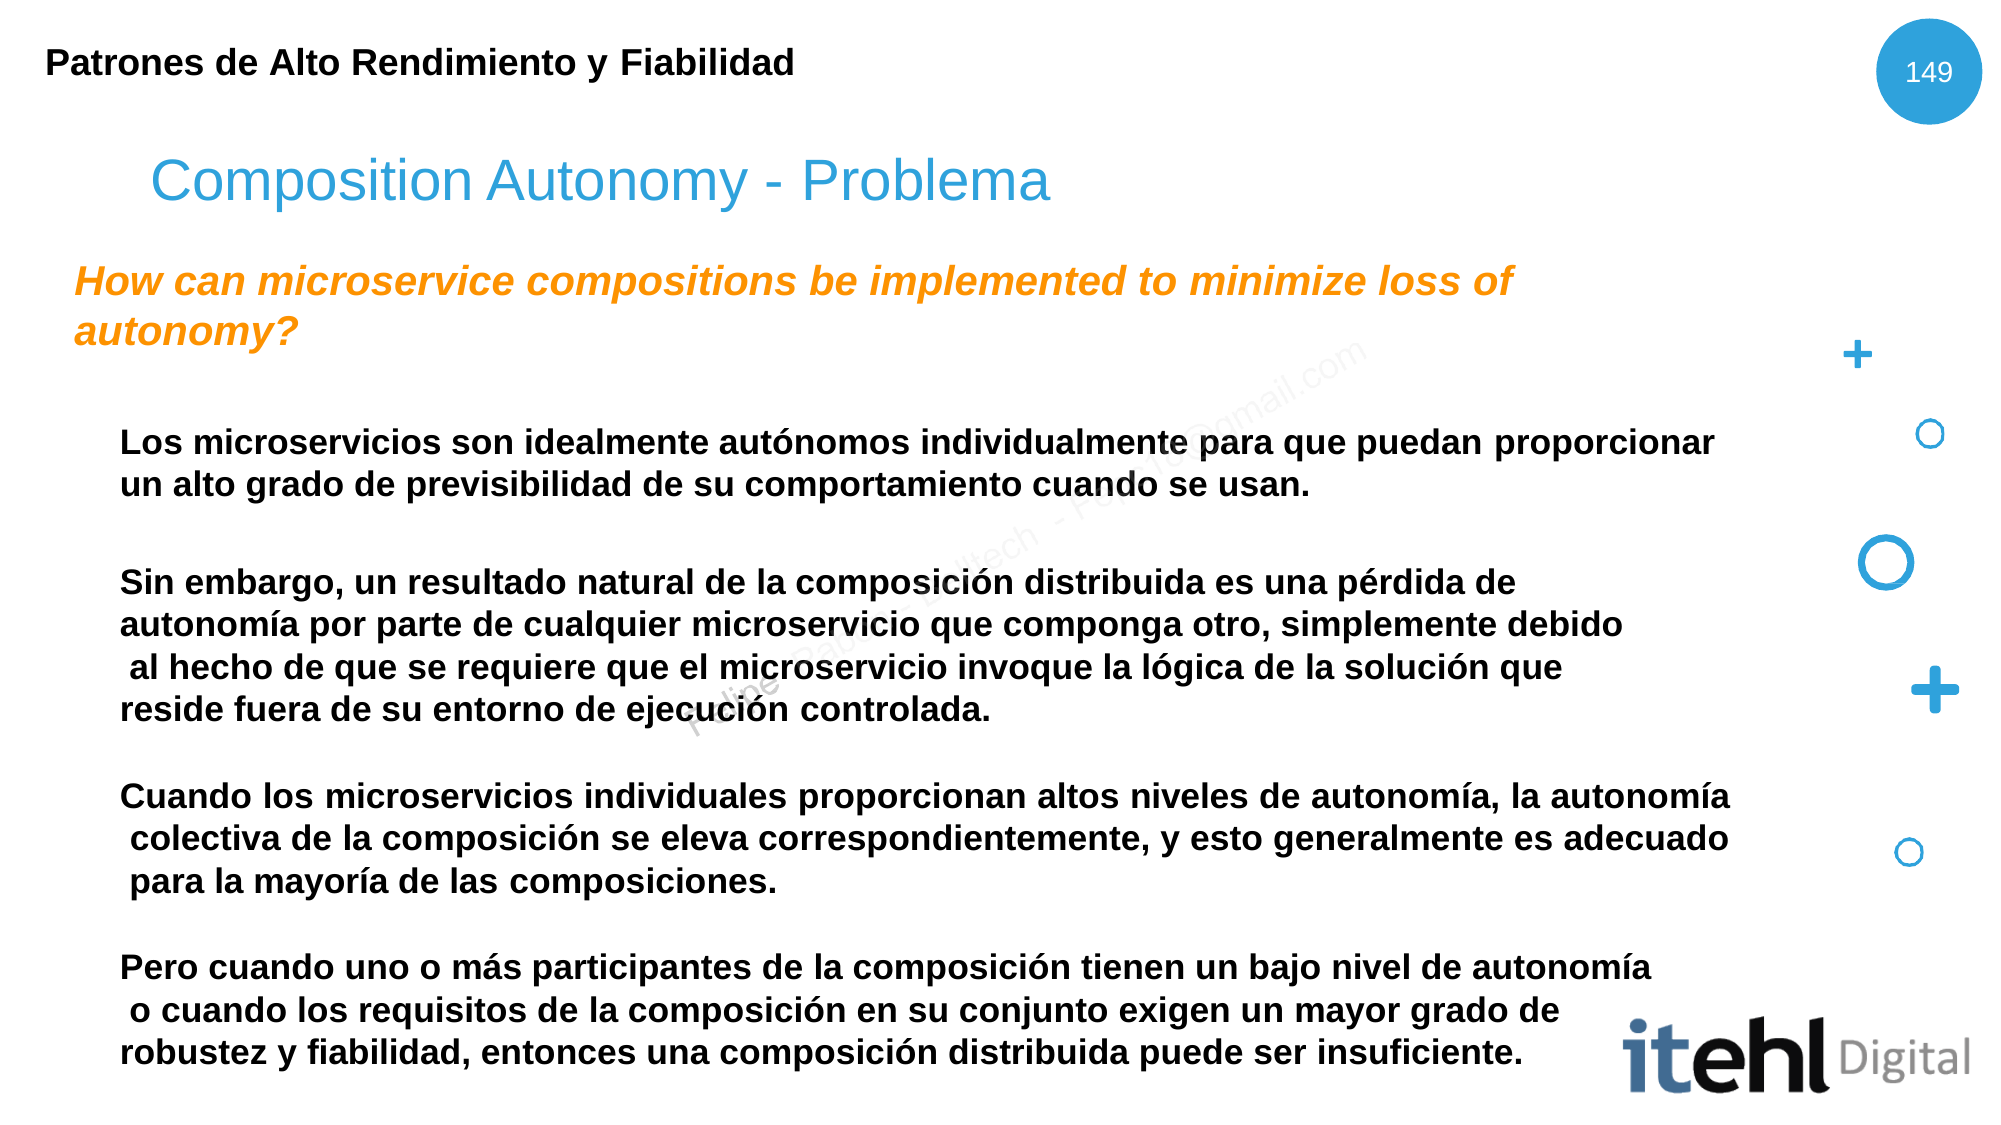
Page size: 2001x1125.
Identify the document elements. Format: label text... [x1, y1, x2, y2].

text_box [709, 703, 729, 724]
text_box [1894, 837, 1924, 867]
text_box [1911, 665, 1960, 714]
text_box [1054, 343, 1367, 525]
text_box [759, 674, 779, 695]
text_box [739, 684, 761, 714]
text_box [1843, 339, 1872, 369]
text_box [790, 526, 1039, 677]
text_box [732, 692, 745, 712]
title Composition Autonomy - Problema [148, 140, 1059, 251]
text_box [1622, 1016, 1970, 1094]
text_box [683, 704, 706, 737]
text_box [721, 690, 738, 716]
text_box How can microservice compositions be implemented to minimize loss of autonomy? Los microservicios son idealmente autónomos individualmente para que puedan proporcionar un alto grado de previsibilidad de su comportamiento cuando se usan. Sin embargo, un resultado natural de la composición distribuida es una pérdida de autonomía por parte de cualquier microservicio que componga otro, simplemente debido al hecho de que se requiere que el microservicio invoque la lógica de la solución que reside fuera de su entorno de ejecución controlada. Cuando los microservicios individuales proporcionan altos niveles de autonomía, la autonomía colectiva de la composición se eleva correspondientemente, y esto generalmente es adecuado para la mayoría de las composiciones. Pero cuando uno o más participantes de la composición tienen un bajo nivel de autonomía o cuando los requisitos de la composición en su conjunto exigen un mayor grado de robustez y fiabilidad, entonces una composición distribuida puede ser insuficiente. [72, 251, 1749, 1072]
text_box 149 [1902, 50, 1956, 88]
text_box [1857, 534, 1915, 591]
text_box [1915, 418, 1945, 449]
text_box Patrones de Alto Rendimiento y Fiabilidad [43, 35, 800, 83]
